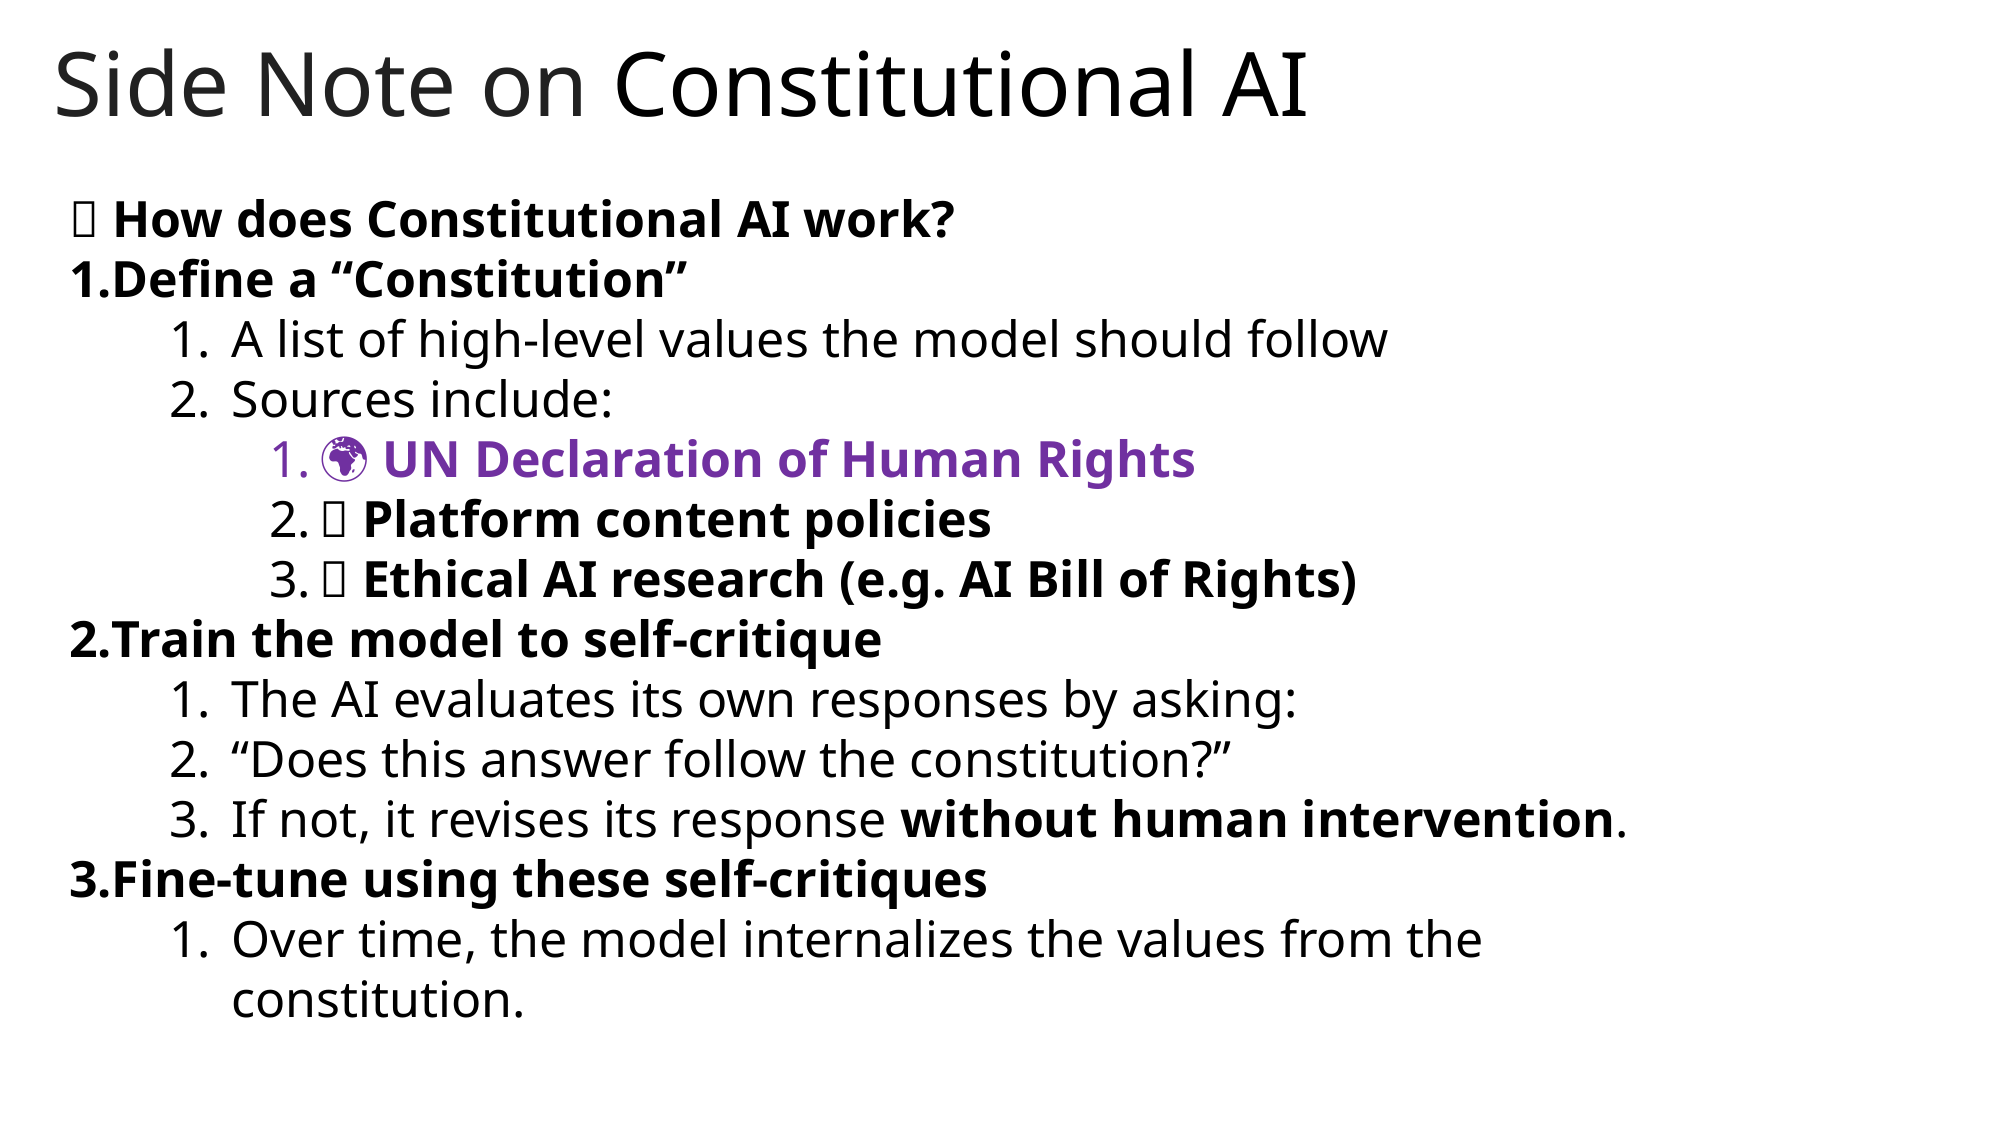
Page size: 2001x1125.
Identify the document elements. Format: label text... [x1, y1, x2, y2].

text_box Side Note on Constitutional AI [38, 20, 1925, 142]
text_box 📜 How does Constitutional AI work? Define a “Constitution” A list of high-level values the model should follow Sources include: 🌍 UN Declaration of Human Rights 📱 Platform content policies 💡 Ethical AI research (e.g. AI Bill of Rights) Train the model to self-critique The AI evaluates its own responses by asking: “Does this answer follow the constitution?” If not, it revises its response without human intervention. Fine-tune using these self-critiques Over time, the model internalizes the values from the constitution. [54, 179, 1713, 1035]
